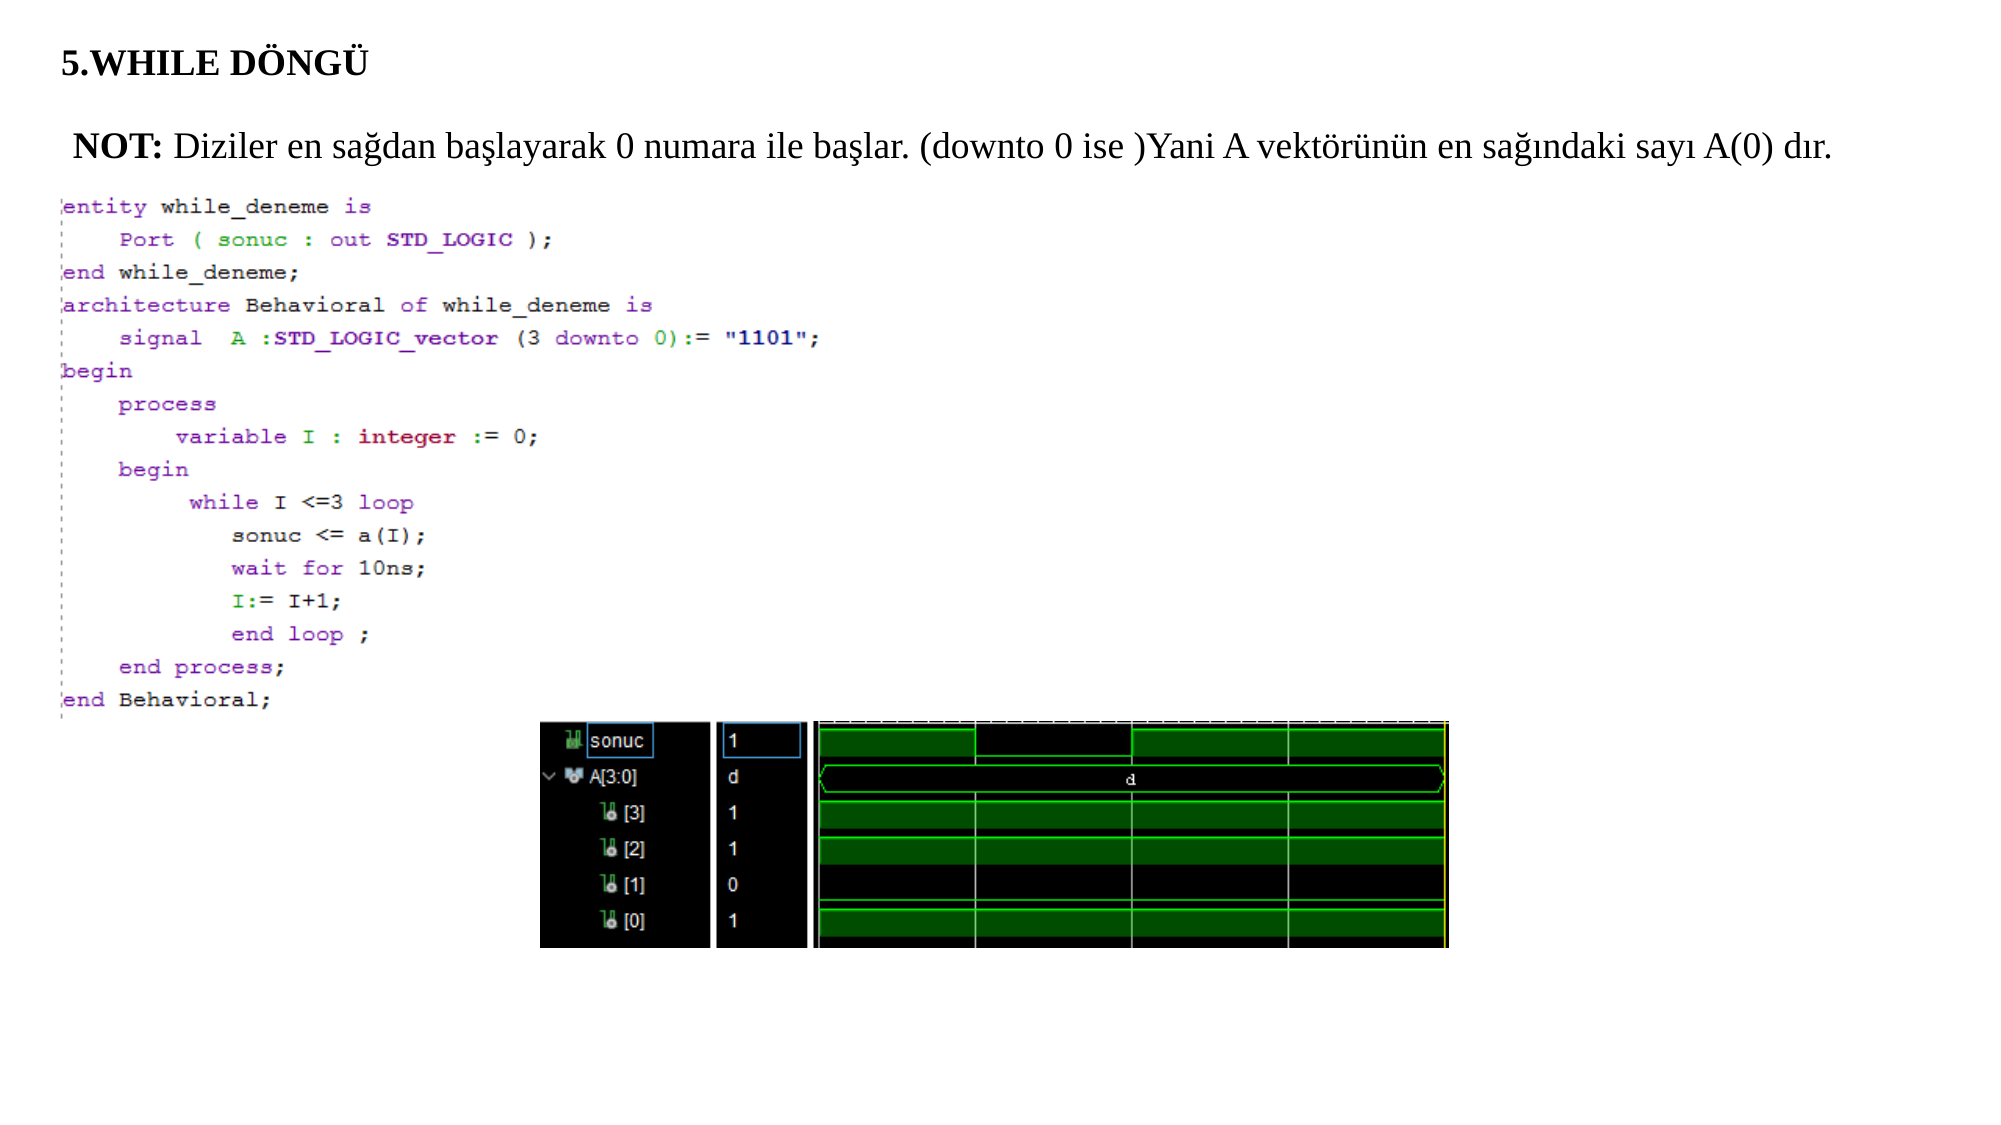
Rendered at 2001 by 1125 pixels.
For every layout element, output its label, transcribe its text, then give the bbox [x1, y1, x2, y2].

text_box 5.WHILE DÖNGÜ [46, 30, 385, 91]
text_box NOT: Diziler en sağdan başlayarak 0 numara ile başlar. (downto 0 ise )Yani A vektörünün en sağındaki sayı A(0) dır. [58, 91, 1983, 174]
picture [58, 196, 1449, 948]
